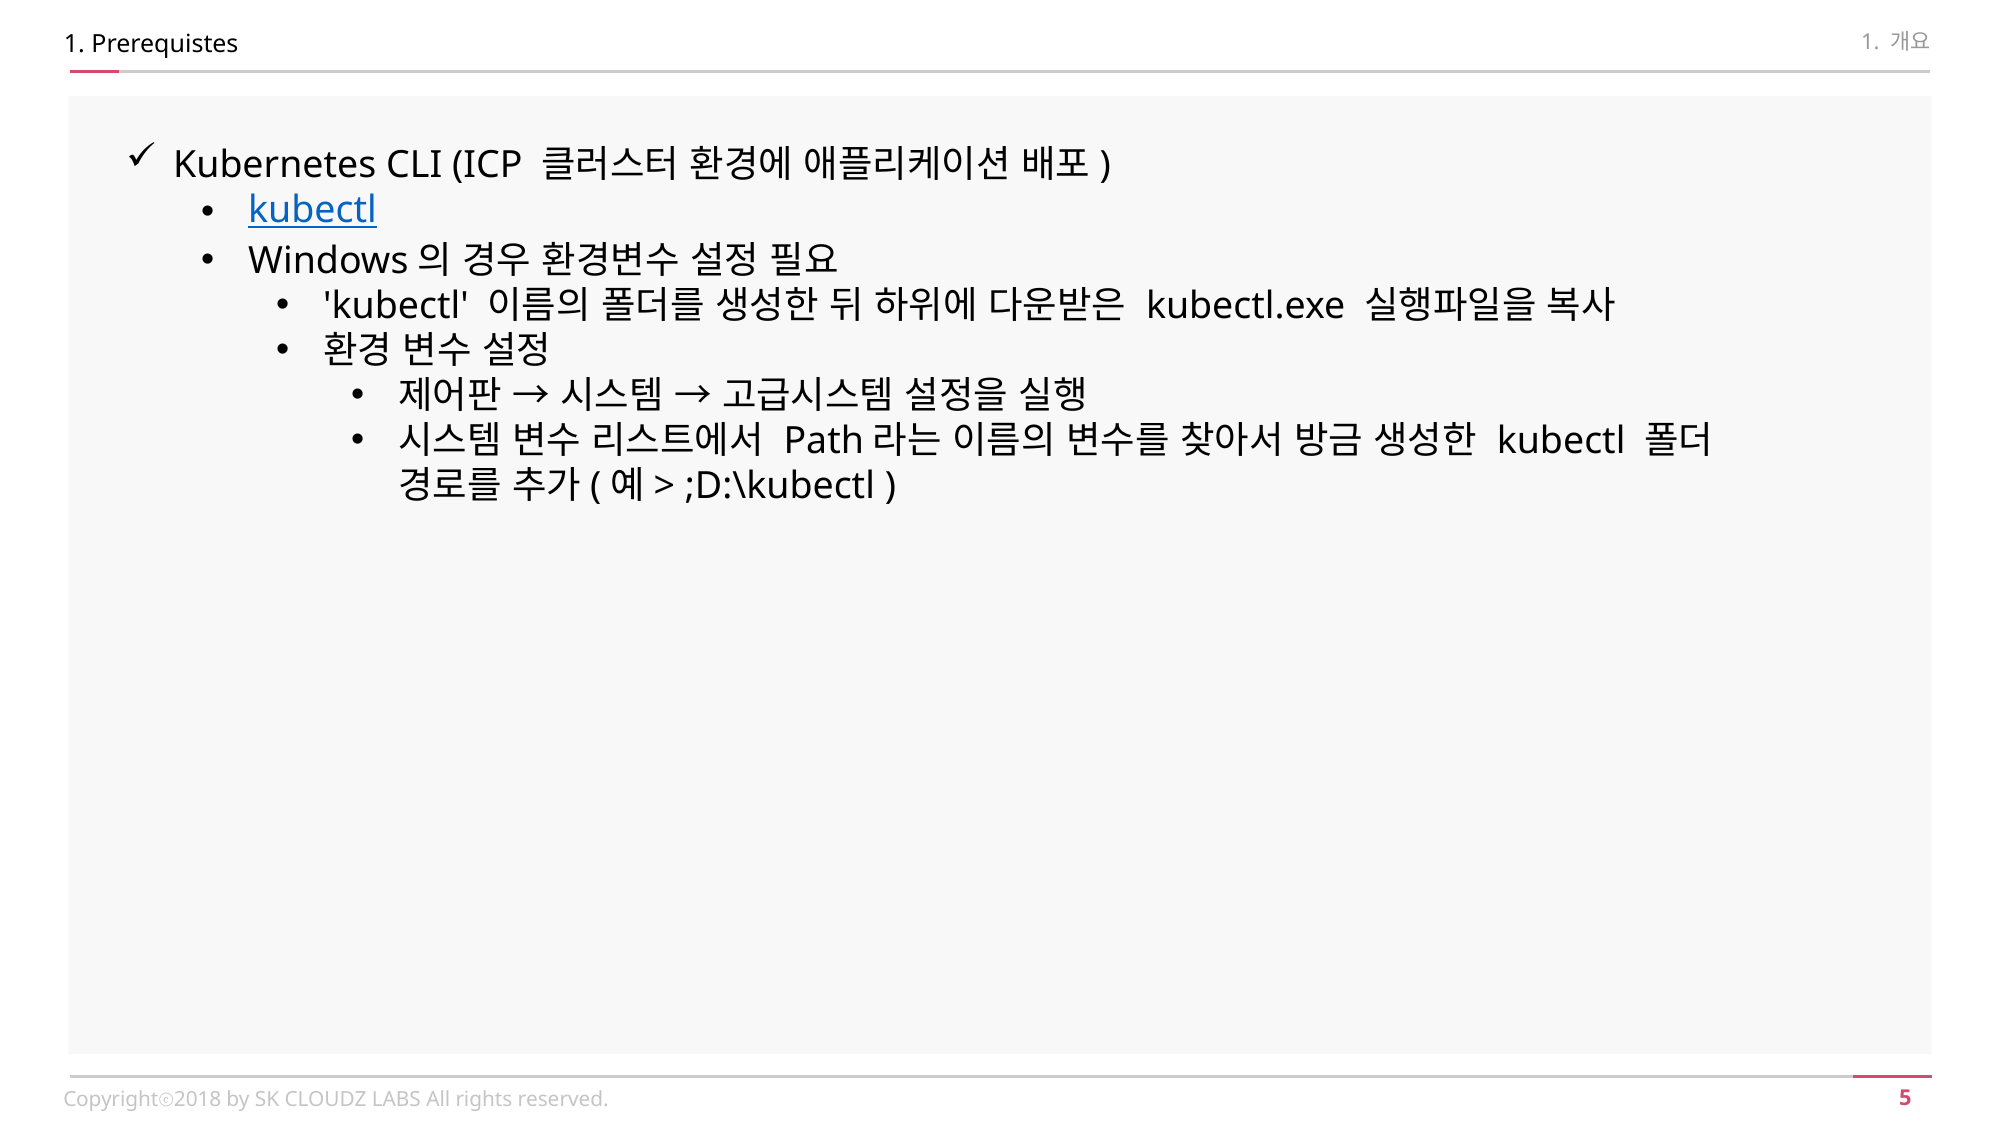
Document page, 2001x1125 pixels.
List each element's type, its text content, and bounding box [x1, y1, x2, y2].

footer Copyrightⓒ2018 by SK CLOUDZ LABS All rights reserved. [48, 1072, 1102, 1124]
text_box Kubernetes CLI (ICP 클러스터 환경에 애플리케이션 배포) kubectl Windows의 경우 환경변수 설정 필요 'kubectl' 이름의 폴더를 생성한 뒤 하위에 다운받은 kubectl.exe 실행파일을 복사 환경 변수 설정 제어판 → 시스템 → 고급시스템 설정을 실행 시스템 변수 리스트에서 Path라는 이름의 변수를 찾아서 방금 생성한 kubectl 폴더 경로를 추가(예> ;D:\kubectl ) [111, 132, 1796, 694]
list 1. Prerequistes [50, 30, 1153, 78]
list 1. 개요 [1159, 30, 1931, 79]
